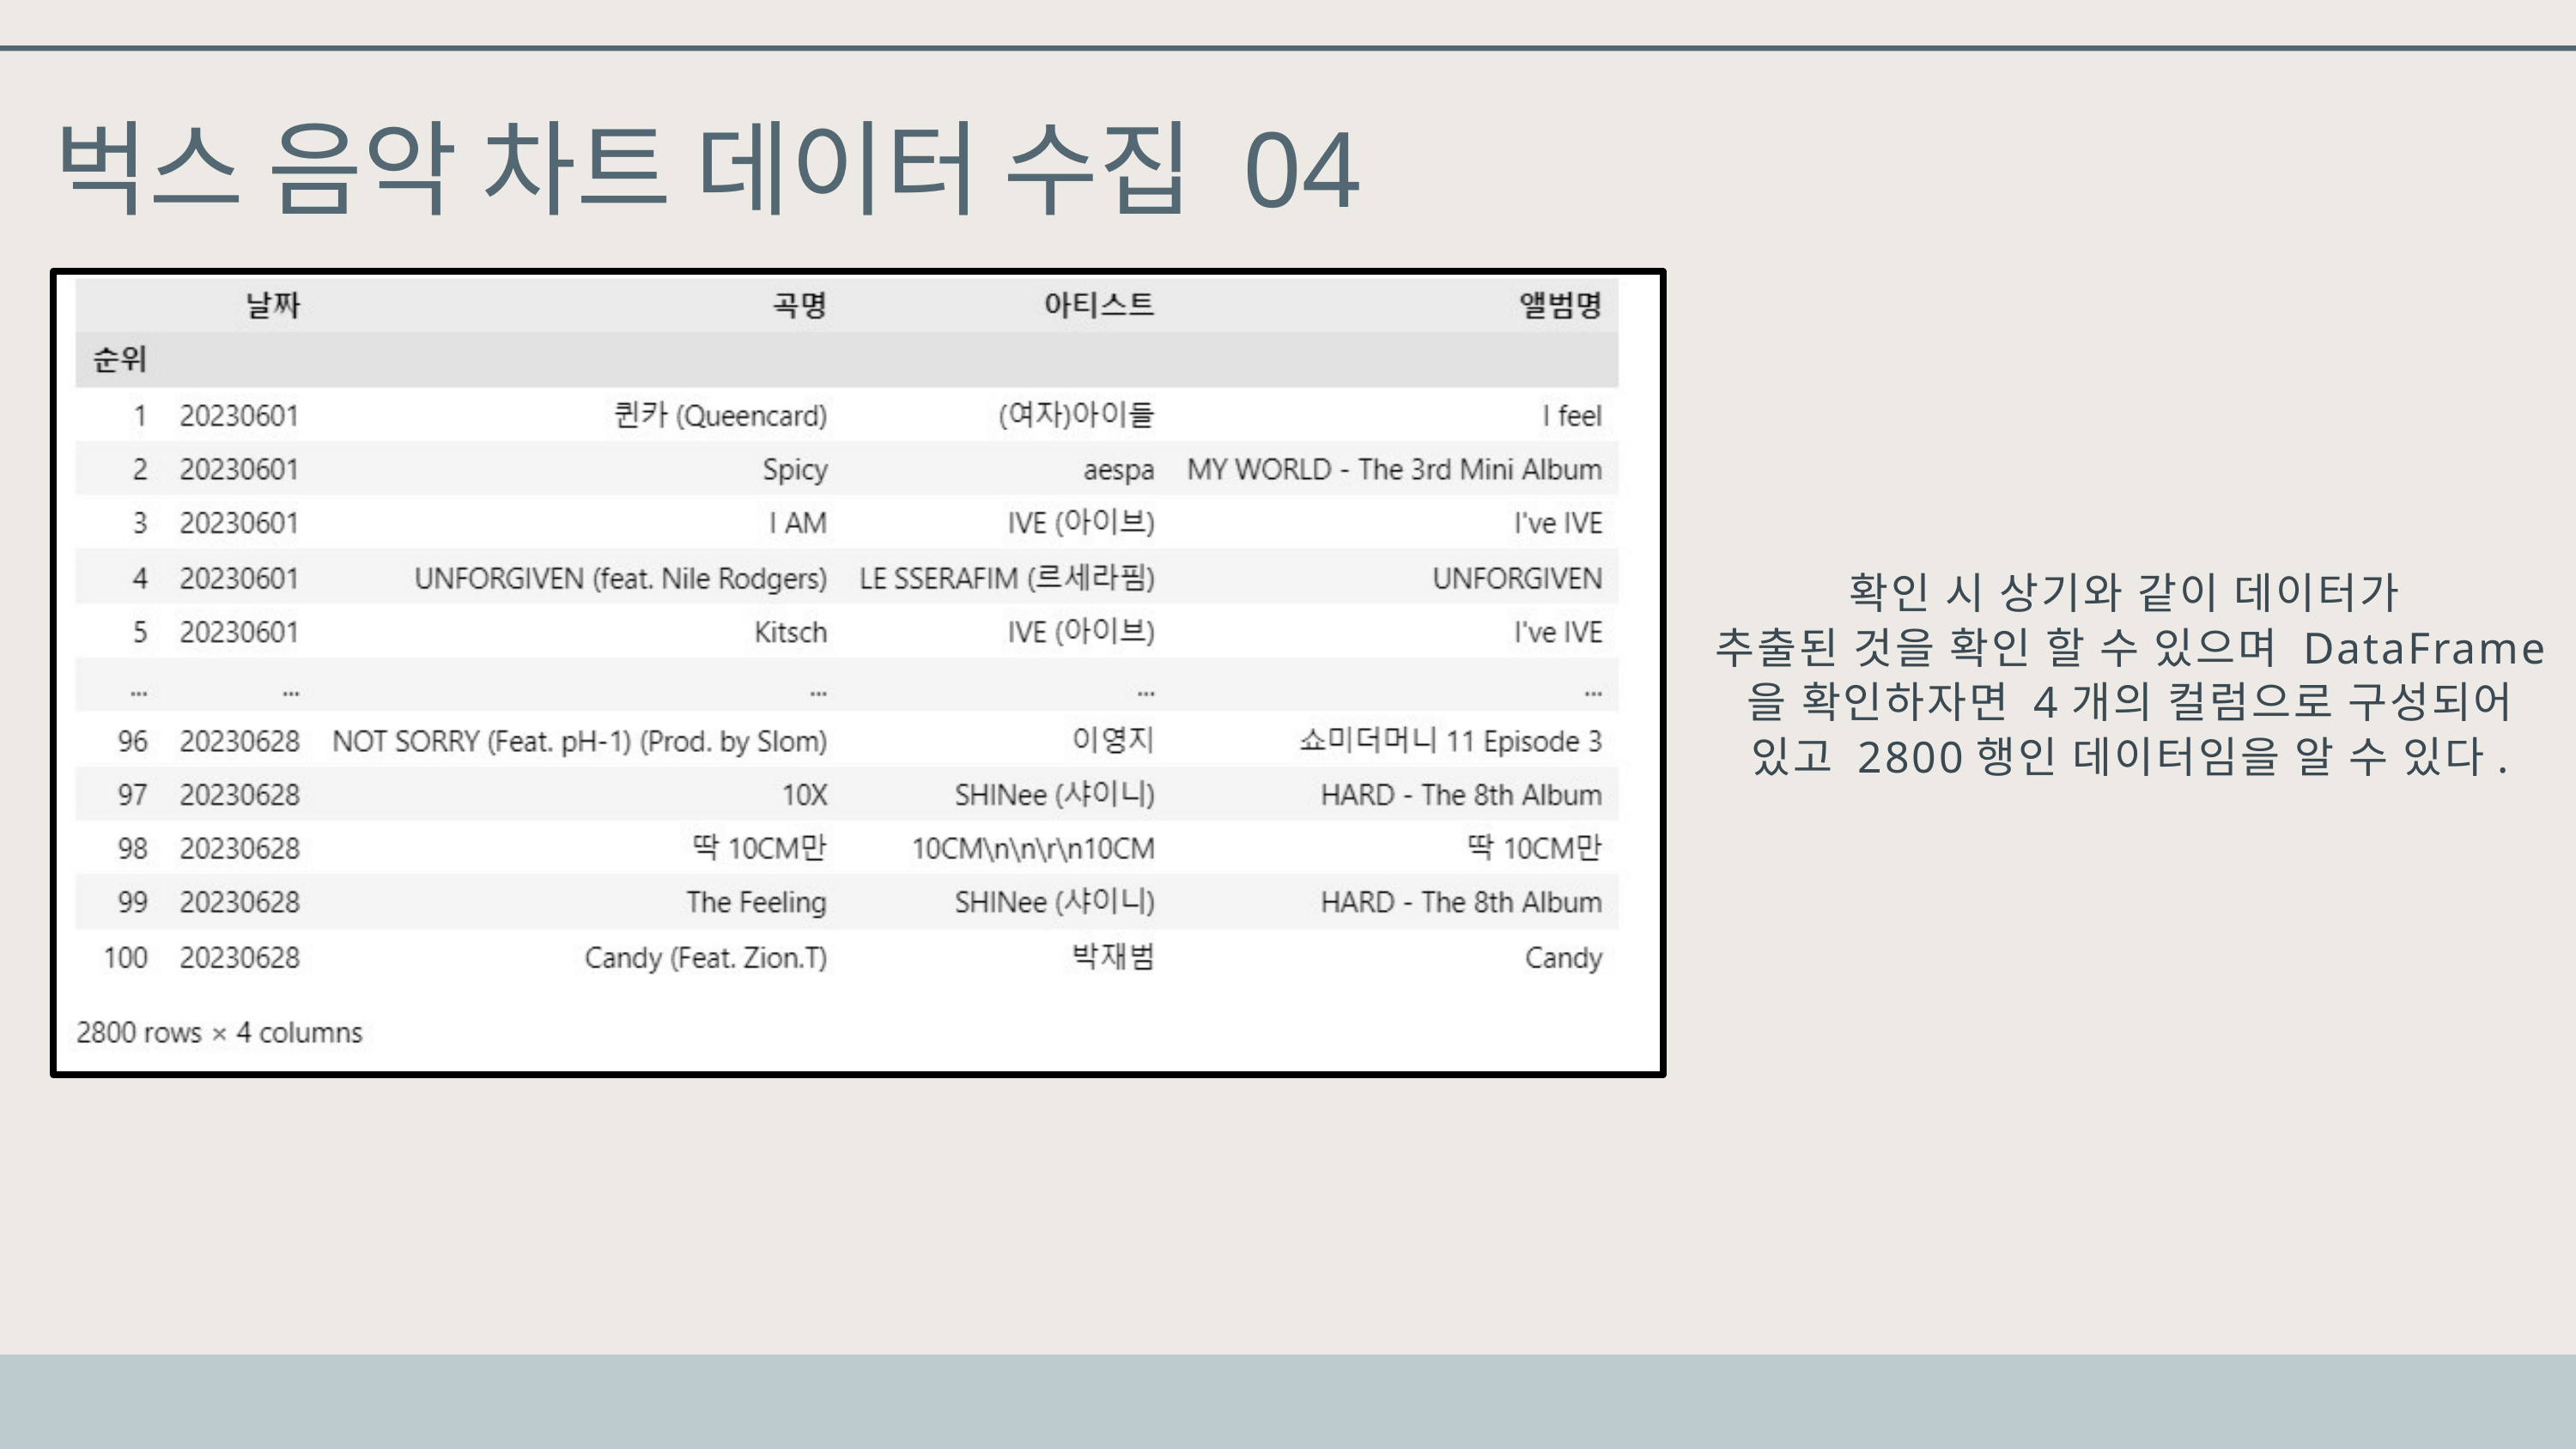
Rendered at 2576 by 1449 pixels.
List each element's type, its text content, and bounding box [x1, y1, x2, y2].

text_box [53, 271, 1663, 1076]
text_box [0, 1354, 2576, 1449]
text_box 확인 시 상기와 같이 데이터가 추출된 것을 확인 할 수 있으며 DataFrame 을 확인하자면 4개의 컬럼으로 구성되어 있고 2800행인 데이터임을 알 수 있다. [1703, 563, 2558, 782]
text_box 벅스 음악 차트 데이터 수집 04 [53, 82, 1431, 228]
